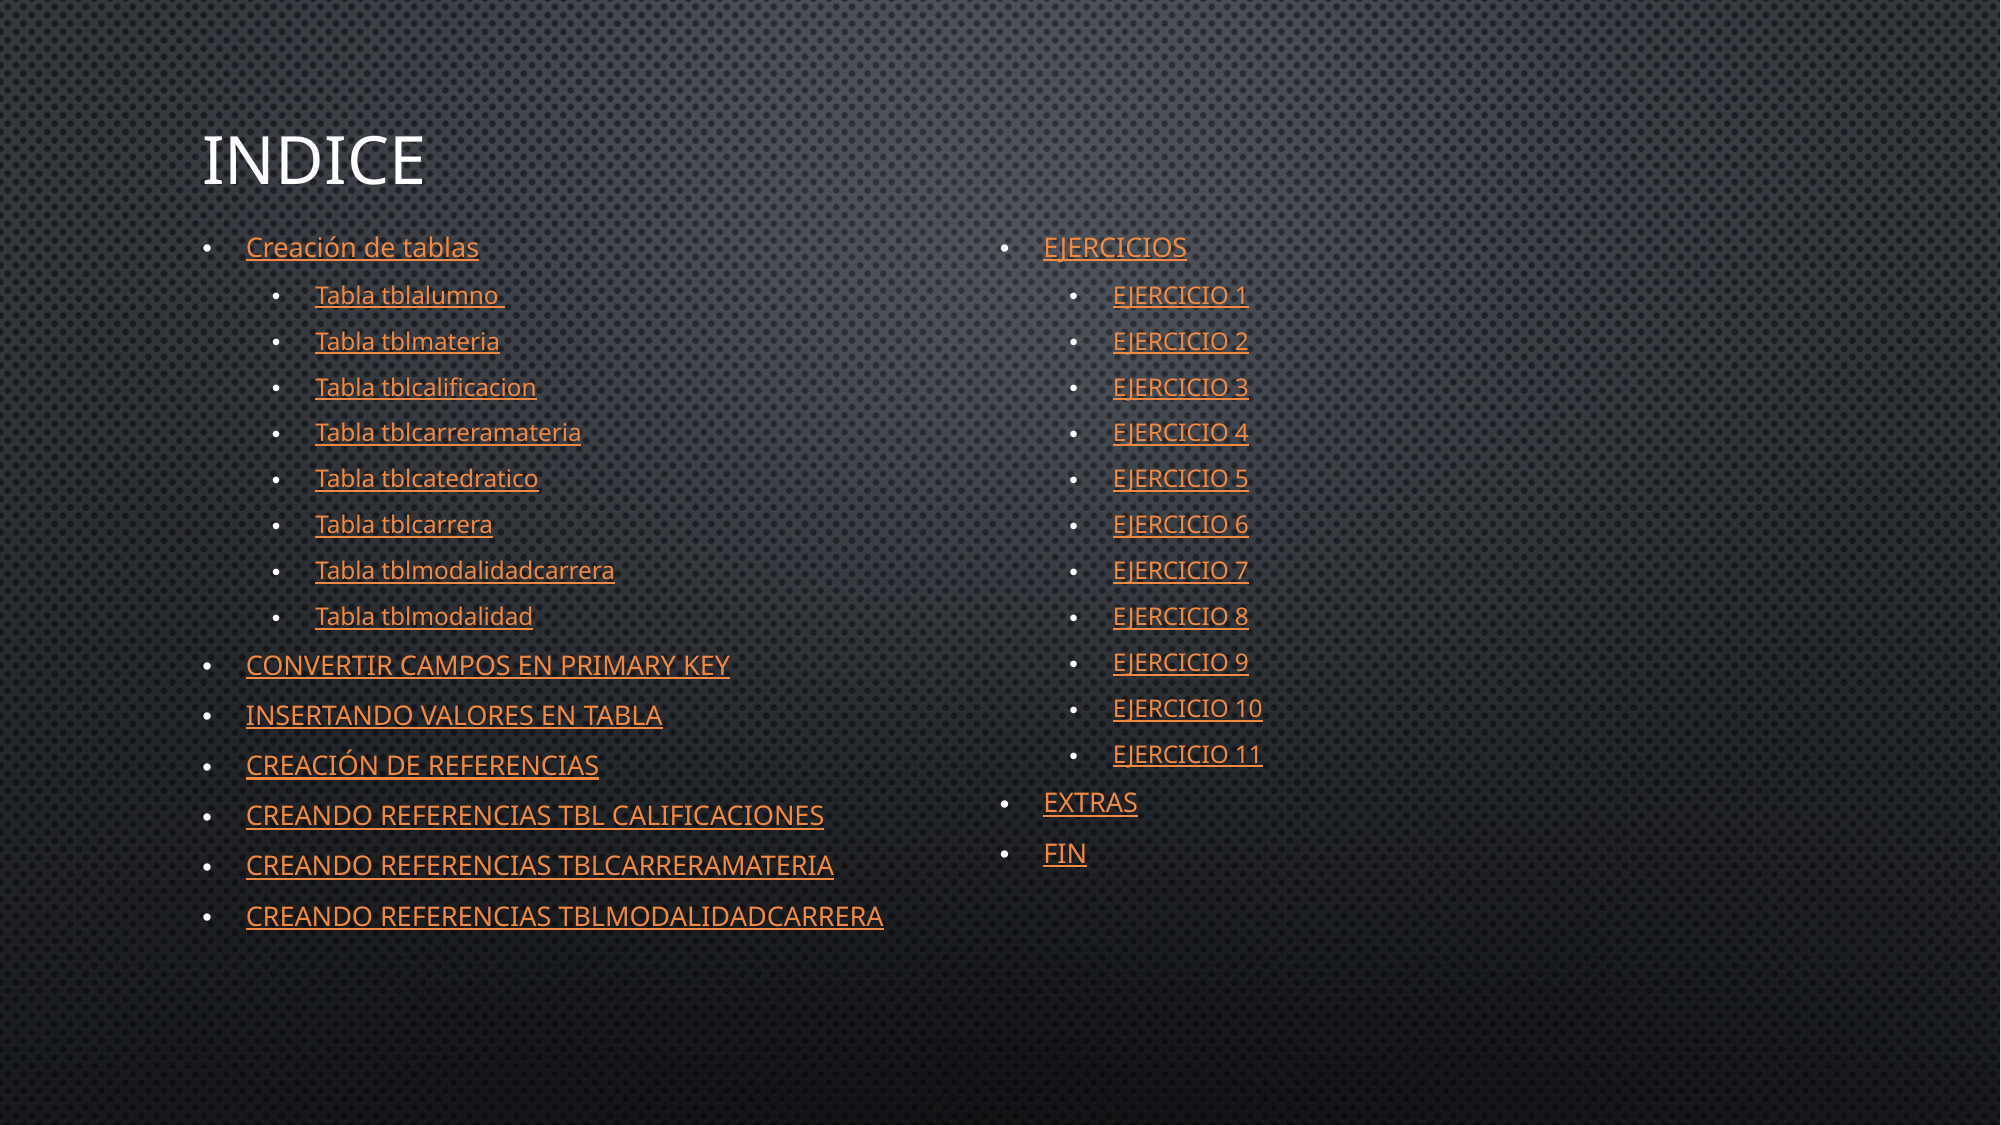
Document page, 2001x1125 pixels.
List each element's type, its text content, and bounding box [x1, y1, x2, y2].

list Creación de tablas Tabla tblalumno Tabla tblmateria Tabla tblcalificacion Tabla tblcarreramateria Tabla tblcatedratico Tabla tblcarrera Tabla tblmodalidadcarrera Tabla tblmodalidad Convertir campos en primary key Insertando valores en tabla Creación de referencias Creando referencias tbl calificaciones Creando referencias tblcarreramateria Creando referencias tblmodalidadcarrera Ejercicios Ejercicio 1 Ejercicio 2 Ejercicio 3 Ejercicio 4 Ejercicio 5 Ejercicio 6 Ejercicio 7 Ejercicio 8 Ejercicio 9 Ejercicio 10 Ejercicio 11 Extras Fin [187, 215, 1813, 950]
title Indice [187, 99, 670, 215]
